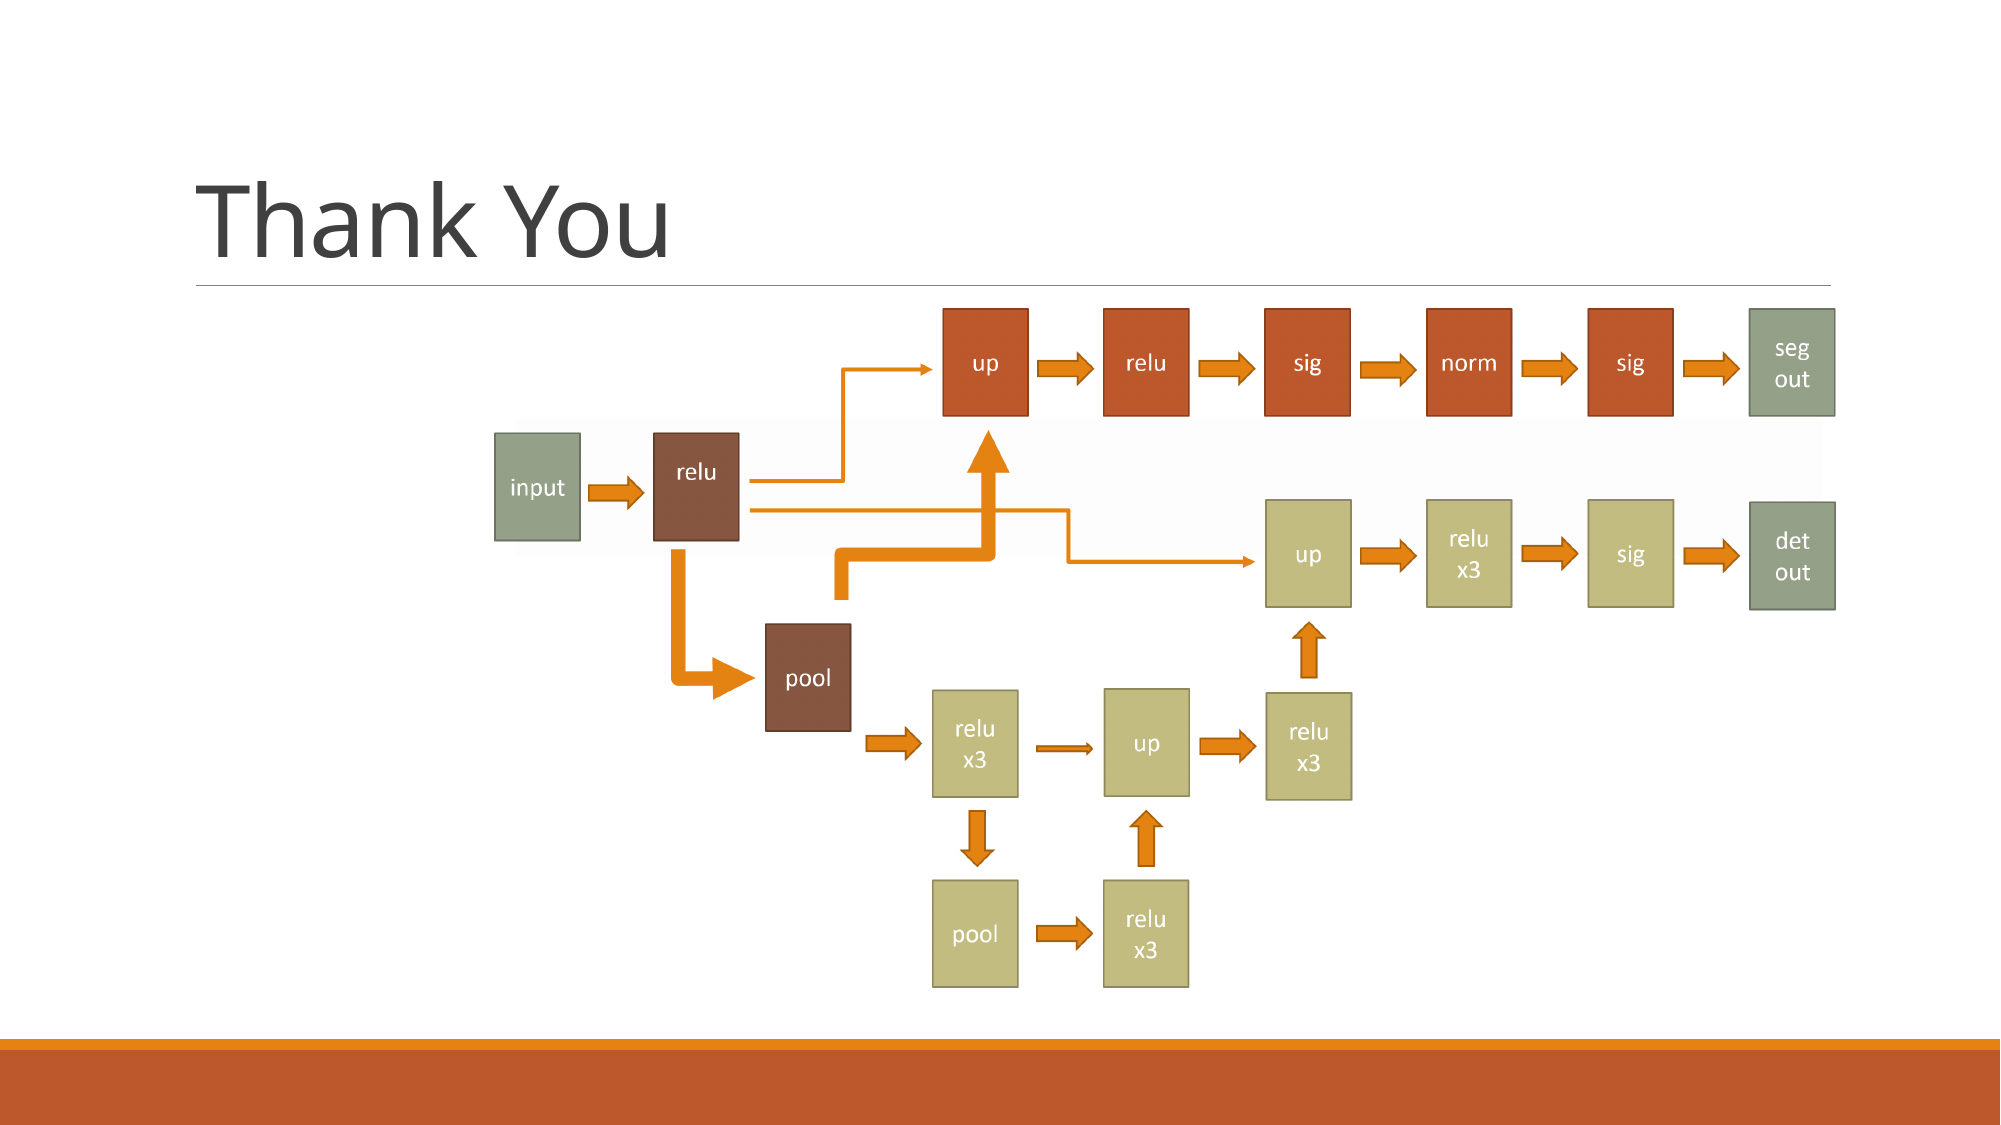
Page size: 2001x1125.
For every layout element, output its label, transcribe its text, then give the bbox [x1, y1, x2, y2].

picture [486, 295, 1847, 997]
title Thank You [180, 47, 1830, 285]
